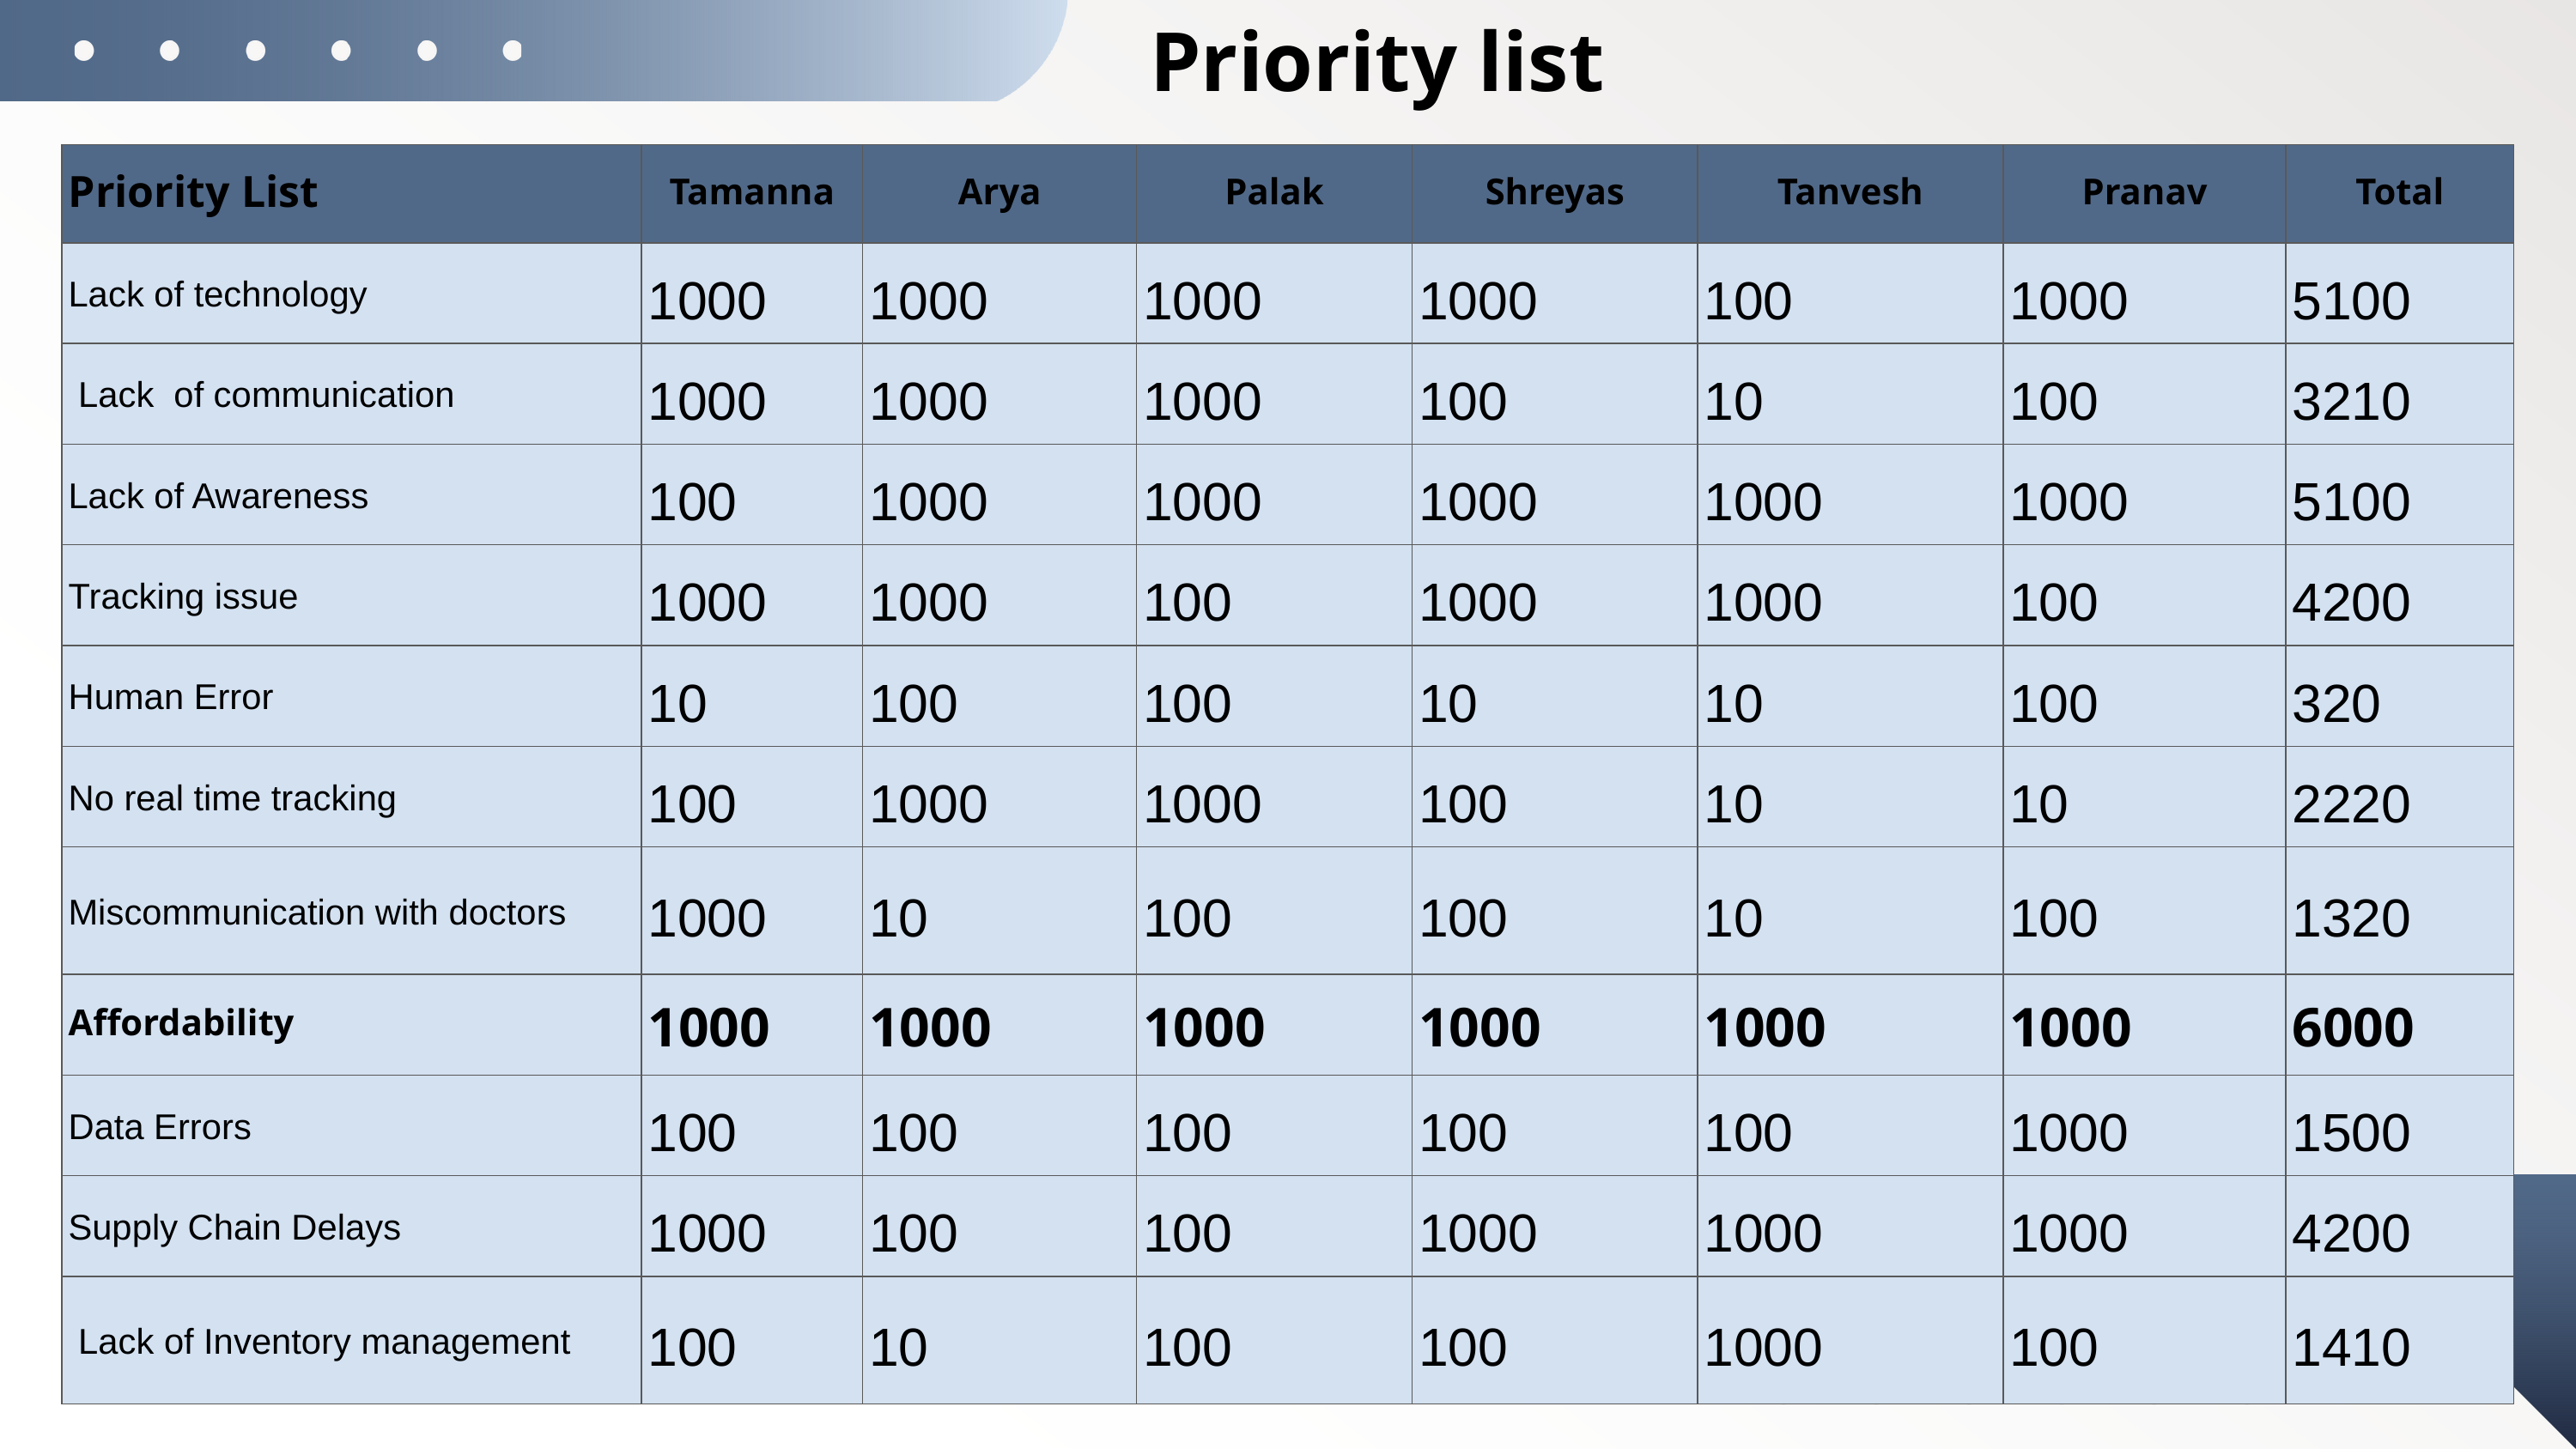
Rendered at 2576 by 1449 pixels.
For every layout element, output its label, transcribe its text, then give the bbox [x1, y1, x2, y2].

table_cell 6000 [2287, 975, 2513, 1075]
table_cell 1000 [1698, 445, 2002, 544]
table_header Total [2287, 145, 2513, 242]
table_cell 1000 [1698, 1176, 2002, 1276]
table_cell 1000 [642, 244, 862, 343]
table_header Tanvesh [1698, 145, 2002, 242]
table_cell 1000 [1413, 975, 1697, 1075]
table_cell 100 [1137, 545, 1412, 645]
table_cell 1000 [863, 975, 1136, 1075]
table_cell 4200 [2287, 545, 2513, 645]
text_box Priority list [1067, 9, 1709, 108]
table_cell 1000 [642, 545, 862, 645]
text_box [2301, 1174, 2576, 1449]
table_cell 1000 [642, 975, 862, 1075]
table_cell 1500 [2287, 1076, 2513, 1175]
table_cell 1000 [2004, 1176, 2285, 1276]
table_cell 100 [1413, 344, 1697, 444]
table_cell 100 [2004, 344, 2285, 444]
table_cell 100 [1413, 1277, 1697, 1404]
table_header Palak [1137, 145, 1412, 242]
table_cell 10 [2004, 747, 2285, 846]
table_cell 100 [2004, 1277, 2285, 1404]
table_cell 1000 [1413, 445, 1697, 544]
text_box [1773, 1404, 2257, 1447]
table_cell 10 [1698, 747, 2002, 846]
table_cell 1000 [863, 244, 1136, 343]
table_cell 1000 [1413, 1176, 1697, 1276]
table_cell 1000 [1137, 244, 1412, 343]
table_header Priority List [63, 145, 641, 242]
table_cell 100 [863, 1176, 1136, 1276]
table_cell Tracking issue [63, 545, 641, 645]
table_cell 10 [1698, 344, 2002, 444]
table_cell 1000 [1137, 445, 1412, 544]
table_cell 3210 [2287, 344, 2513, 444]
table_cell 1000 [863, 545, 1136, 645]
table_cell 1000 [1137, 344, 1412, 444]
table_cell 1000 [863, 747, 1136, 846]
table_cell 100 [1137, 1076, 1412, 1175]
table_cell Human Error [63, 646, 641, 746]
table_cell 100 [642, 445, 862, 544]
table_cell 100 [1413, 847, 1697, 973]
table_cell 1000 [1413, 244, 1697, 343]
table_cell 100 [1137, 847, 1412, 973]
table_cell 100 [1698, 244, 2002, 343]
table_cell Lack of communication [63, 344, 641, 444]
table_cell 1000 [642, 344, 862, 444]
table_cell 100 [1413, 747, 1697, 846]
table_cell 10 [863, 847, 1136, 973]
table_cell 1000 [2004, 1076, 2285, 1175]
table_cell 5100 [2287, 244, 2513, 343]
table_cell 1410 [2287, 1277, 2513, 1404]
table_cell 320 [2287, 646, 2513, 746]
table_header Arya [863, 145, 1136, 242]
table_cell Data Errors [63, 1076, 641, 1175]
table_cell Affordability [63, 975, 641, 1075]
table_cell 100 [1137, 1176, 1412, 1276]
table_cell 10 [863, 1277, 1136, 1404]
table_cell 100 [863, 1076, 1136, 1175]
text_box [0, 0, 2576, 1449]
table_cell 1000 [863, 344, 1136, 444]
table_cell 1000 [1137, 975, 1412, 1075]
table_cell 100 [642, 747, 862, 846]
table_header Tamanna [642, 145, 862, 242]
table_cell 4200 [2287, 1176, 2513, 1276]
table_cell 100 [2004, 545, 2285, 645]
table_cell 100 [642, 1076, 862, 1175]
table_cell 1000 [2004, 975, 2285, 1075]
table_cell 100 [1413, 1076, 1697, 1175]
table_cell 1000 [1698, 1277, 2002, 1404]
table_cell 1000 [1698, 975, 2002, 1075]
table_cell 10 [1698, 646, 2002, 746]
table_cell 5100 [2287, 445, 2513, 544]
text_box [74, 40, 522, 61]
table_cell 1000 [1137, 747, 1412, 846]
table_cell 1320 [2287, 847, 2513, 973]
table_cell 100 [863, 646, 1136, 746]
table_cell 1000 [1413, 545, 1697, 645]
table_cell 1000 [1698, 545, 2002, 645]
table_cell Lack of Awareness [63, 445, 641, 544]
table_cell 100 [1137, 646, 1412, 746]
table_cell 1000 [2004, 445, 2285, 544]
table_cell Lack of technology [63, 244, 641, 343]
table_cell No real time tracking [63, 747, 641, 846]
table_cell 10 [1413, 646, 1697, 746]
table_cell 10 [642, 646, 862, 746]
table_cell Miscommunication with doctors [63, 847, 641, 973]
table_cell 1000 [642, 1176, 862, 1276]
table_header Pranav [2004, 145, 2285, 242]
table_cell 100 [1698, 1076, 2002, 1175]
table_cell 1000 [2004, 244, 2285, 343]
table_cell Supply Chain Delays [63, 1176, 641, 1276]
table_cell 1000 [642, 847, 862, 973]
table_cell 100 [2004, 847, 2285, 973]
table_cell 2220 [2287, 747, 2513, 846]
text_box [0, 0, 1068, 101]
table_cell 1000 [863, 445, 1136, 544]
table_cell Lack of Inventory management [63, 1277, 641, 1404]
table_cell 100 [1137, 1277, 1412, 1404]
table_header Shreyas [1413, 145, 1697, 242]
table_cell 10 [1698, 847, 2002, 973]
table_cell 100 [642, 1277, 862, 1404]
table_cell 100 [2004, 646, 2285, 746]
